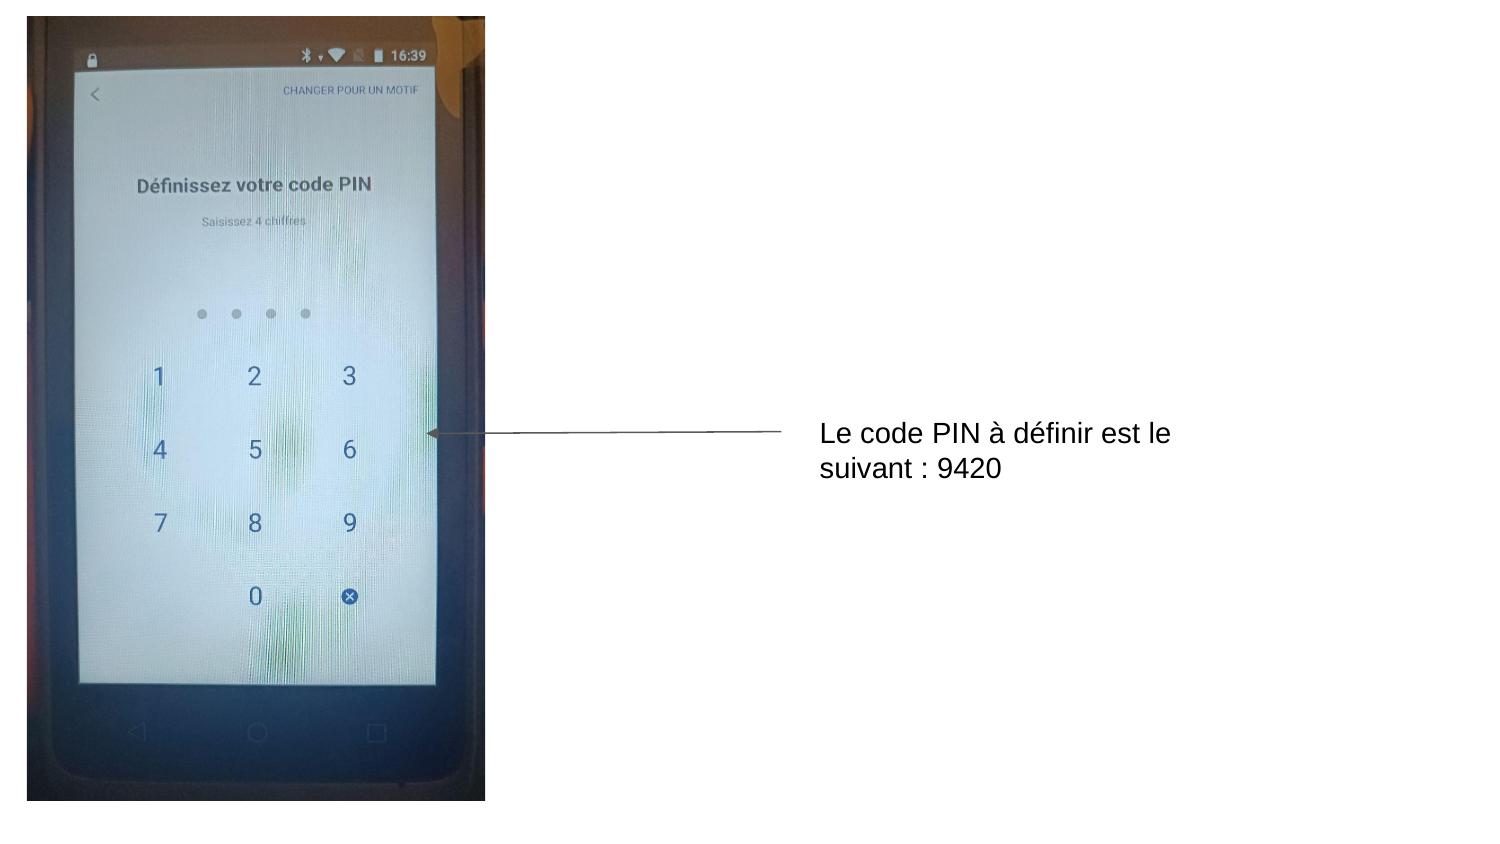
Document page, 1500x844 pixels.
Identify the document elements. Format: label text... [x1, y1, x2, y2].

text_box Le code PIN à définir est le suivant : 9420 [804, 399, 1297, 500]
picture [26, 15, 486, 802]
